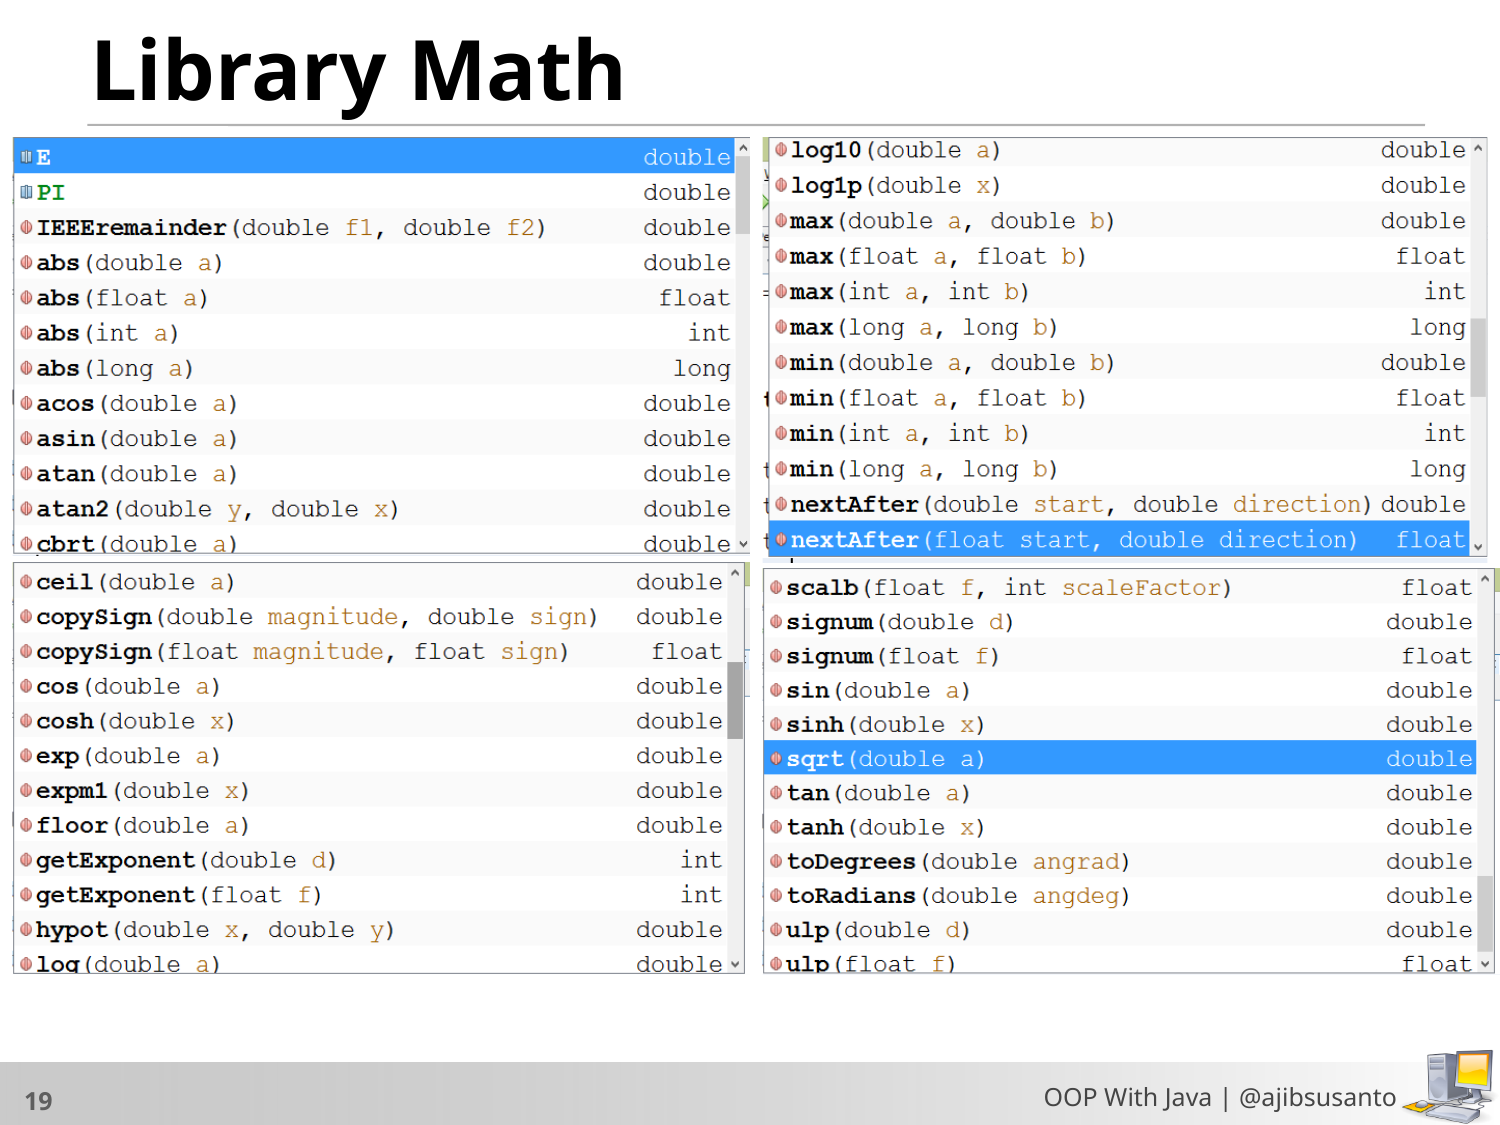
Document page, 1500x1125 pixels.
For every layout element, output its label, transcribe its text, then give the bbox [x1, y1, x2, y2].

title Library Math [74, 0, 1451, 126]
picture [1400, 1046, 1500, 1125]
footer OOP With Java | @ajibsusanto [937, 1068, 1413, 1119]
picture [762, 137, 1488, 563]
picture [762, 568, 1500, 976]
slide_number 19 [8, 1077, 322, 1116]
picture [12, 137, 751, 556]
picture [12, 561, 751, 976]
